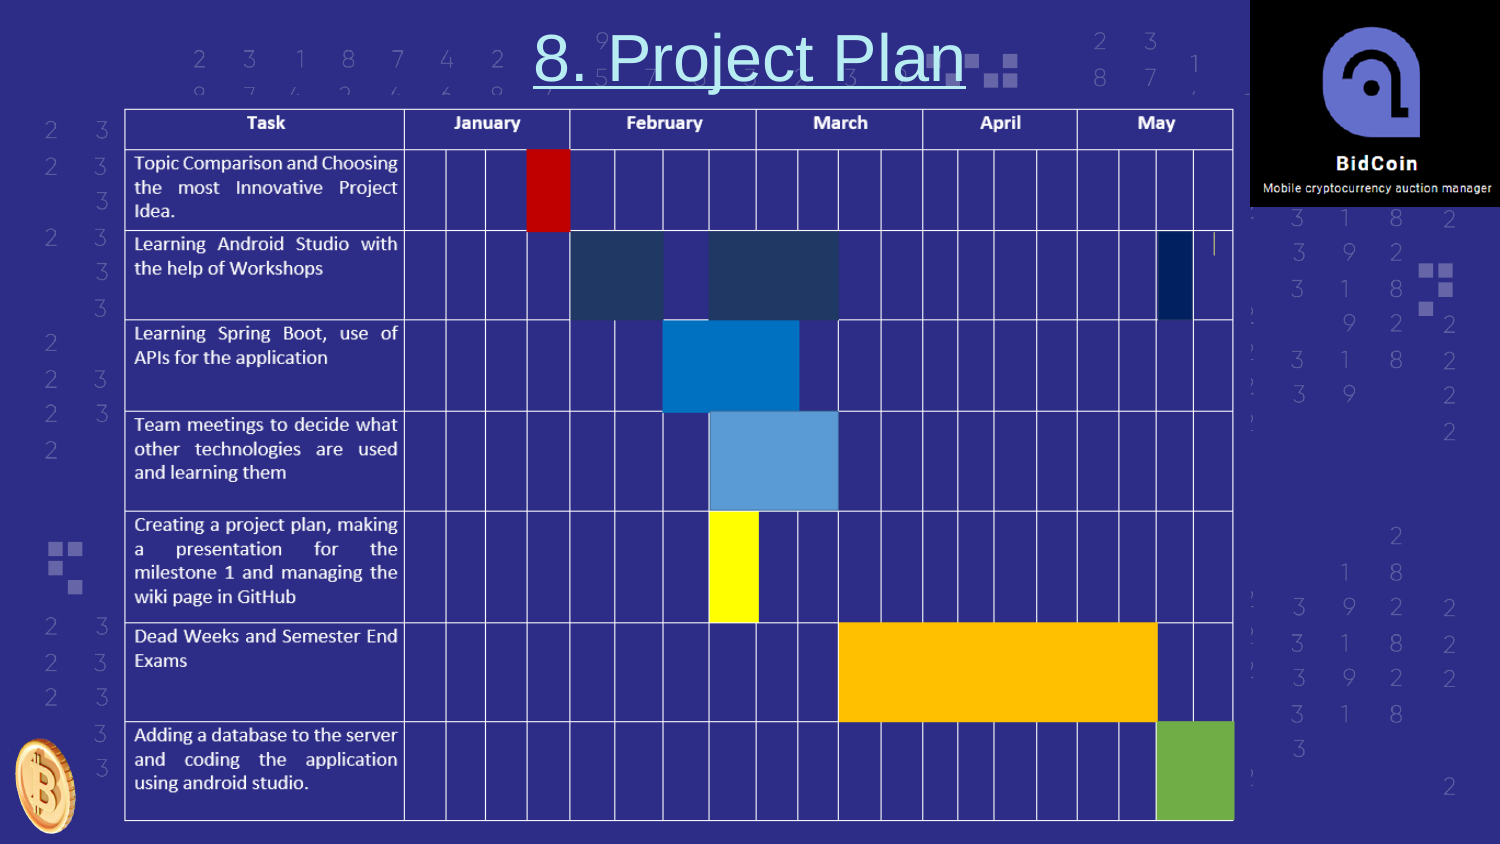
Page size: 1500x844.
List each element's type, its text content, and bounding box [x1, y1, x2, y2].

text_box 8. Project Plan [0, 0, 1247, 110]
picture [7, 0, 1500, 844]
